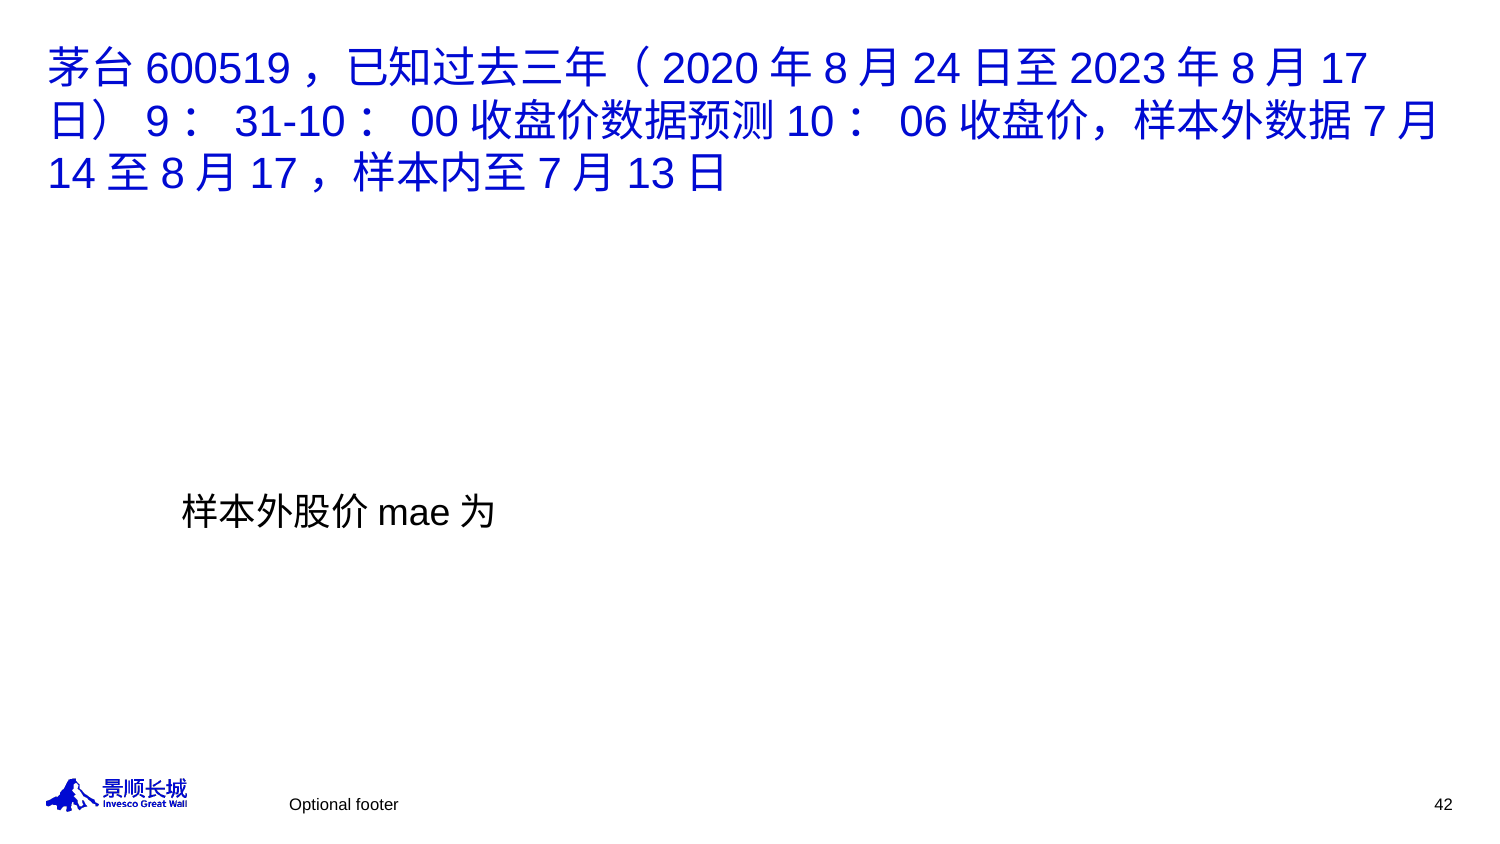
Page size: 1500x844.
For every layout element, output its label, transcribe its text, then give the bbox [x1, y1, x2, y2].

footer Optional footer [289, 792, 1258, 815]
title 茅台600519，已知过去三年（2020年8月24日至2023年8月17日）9：31-10：00收盘价数据预测10：06收盘价，样本外数据7月14至8月17，样本内至7月13日 [47, 39, 1454, 148]
slide_number 42 [1394, 792, 1453, 815]
text_box 样本外股价mae为 [181, 487, 1020, 533]
picture [46, 778, 187, 812]
